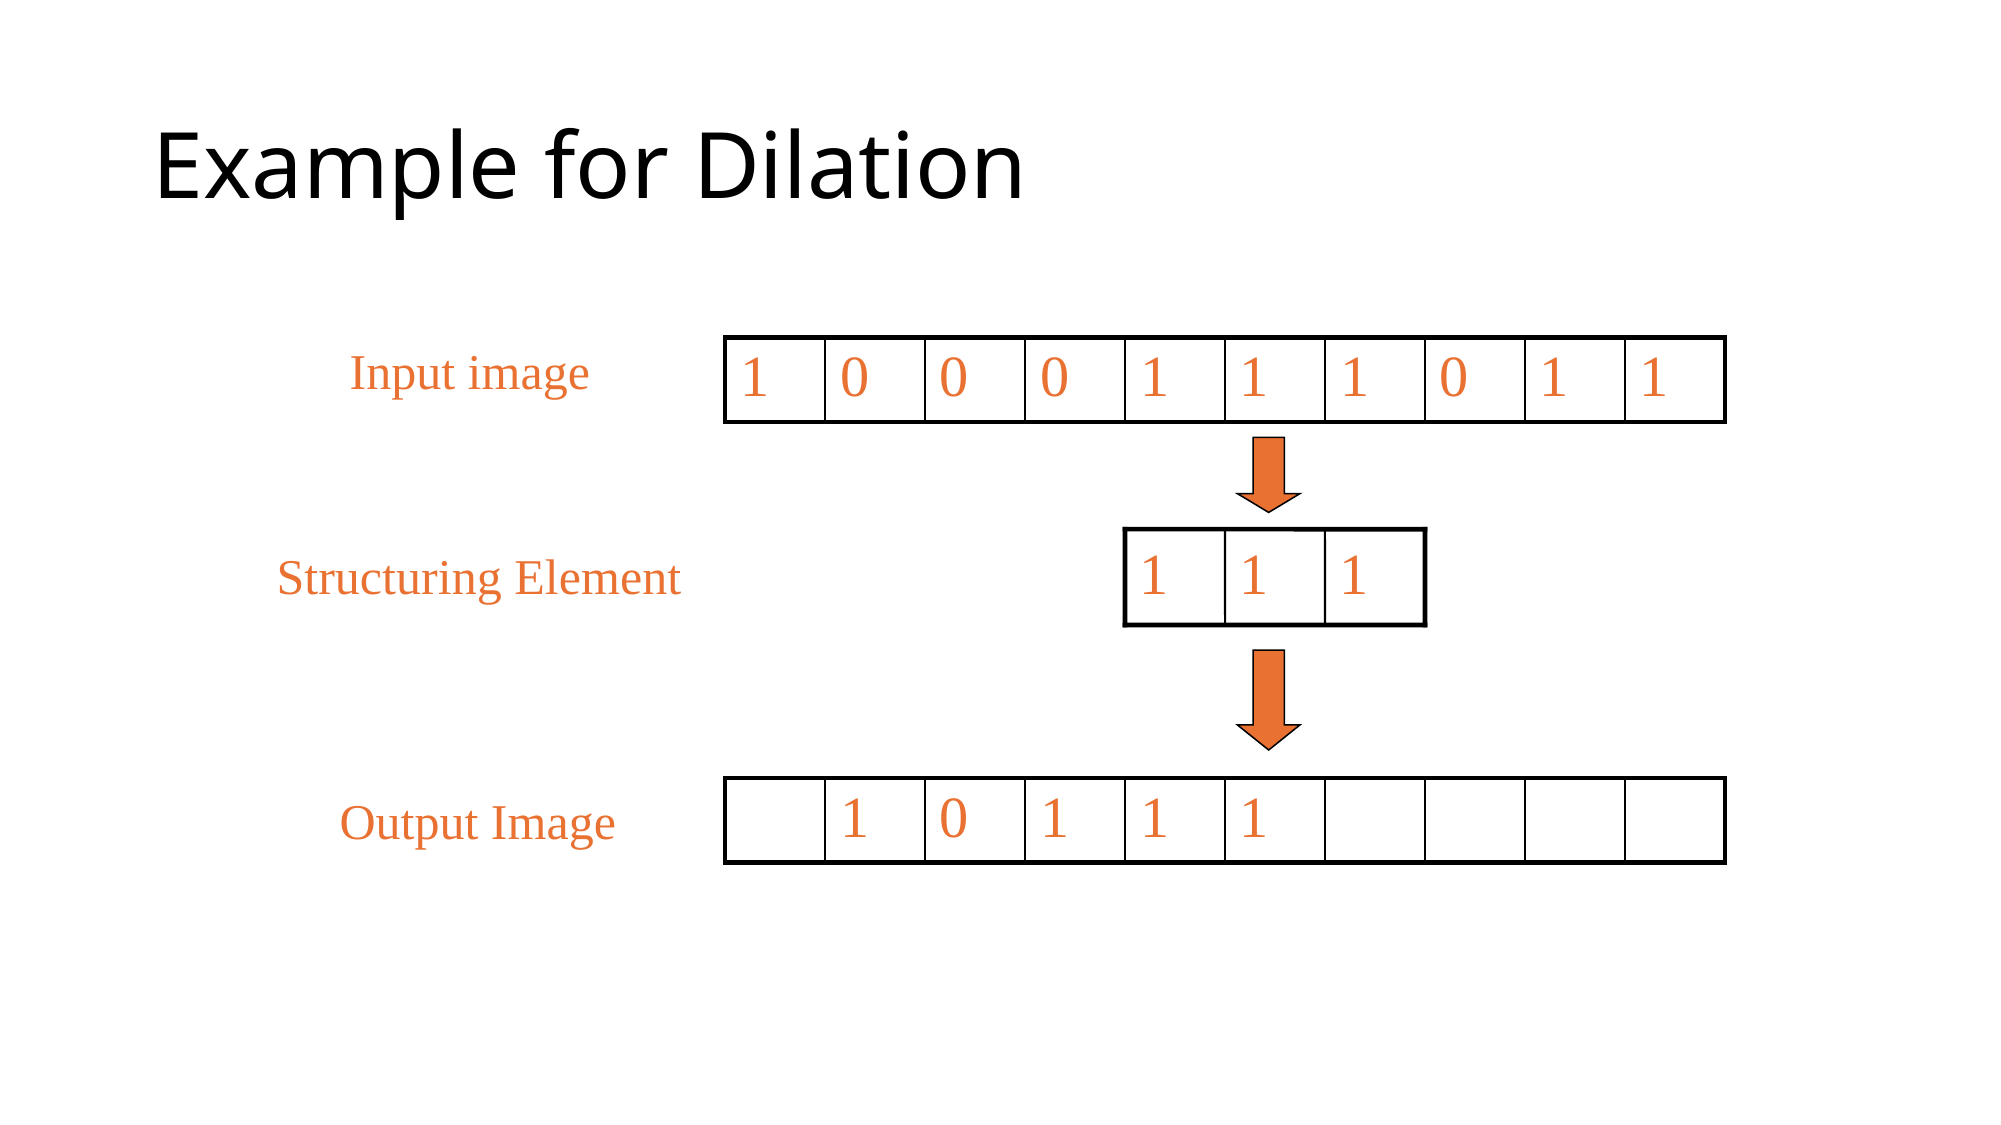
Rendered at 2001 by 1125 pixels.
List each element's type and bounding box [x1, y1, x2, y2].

table_header [926, 340, 1024, 420]
text_box [1124, 436, 1426, 751]
table_header [826, 780, 924, 860]
table_header [1326, 780, 1424, 860]
table_header [1626, 780, 1723, 860]
table_header [1126, 780, 1224, 860]
table_header [1126, 340, 1224, 420]
table_header [1426, 340, 1524, 420]
table_header [727, 340, 824, 420]
table_header [727, 780, 824, 860]
table_header [1526, 340, 1624, 420]
table_header [1226, 340, 1324, 420]
text_box [334, 331, 606, 407]
table_header [926, 780, 1024, 860]
title [137, 59, 1863, 278]
table_header [1026, 780, 1124, 860]
text_box [261, 537, 697, 613]
table_header [826, 340, 924, 420]
text_box [324, 781, 632, 857]
table_header [1526, 780, 1624, 860]
table_header [1626, 340, 1723, 420]
table_header [1226, 780, 1324, 860]
table_header [1426, 780, 1524, 860]
table_header [1326, 340, 1424, 420]
table_header [1026, 340, 1124, 420]
